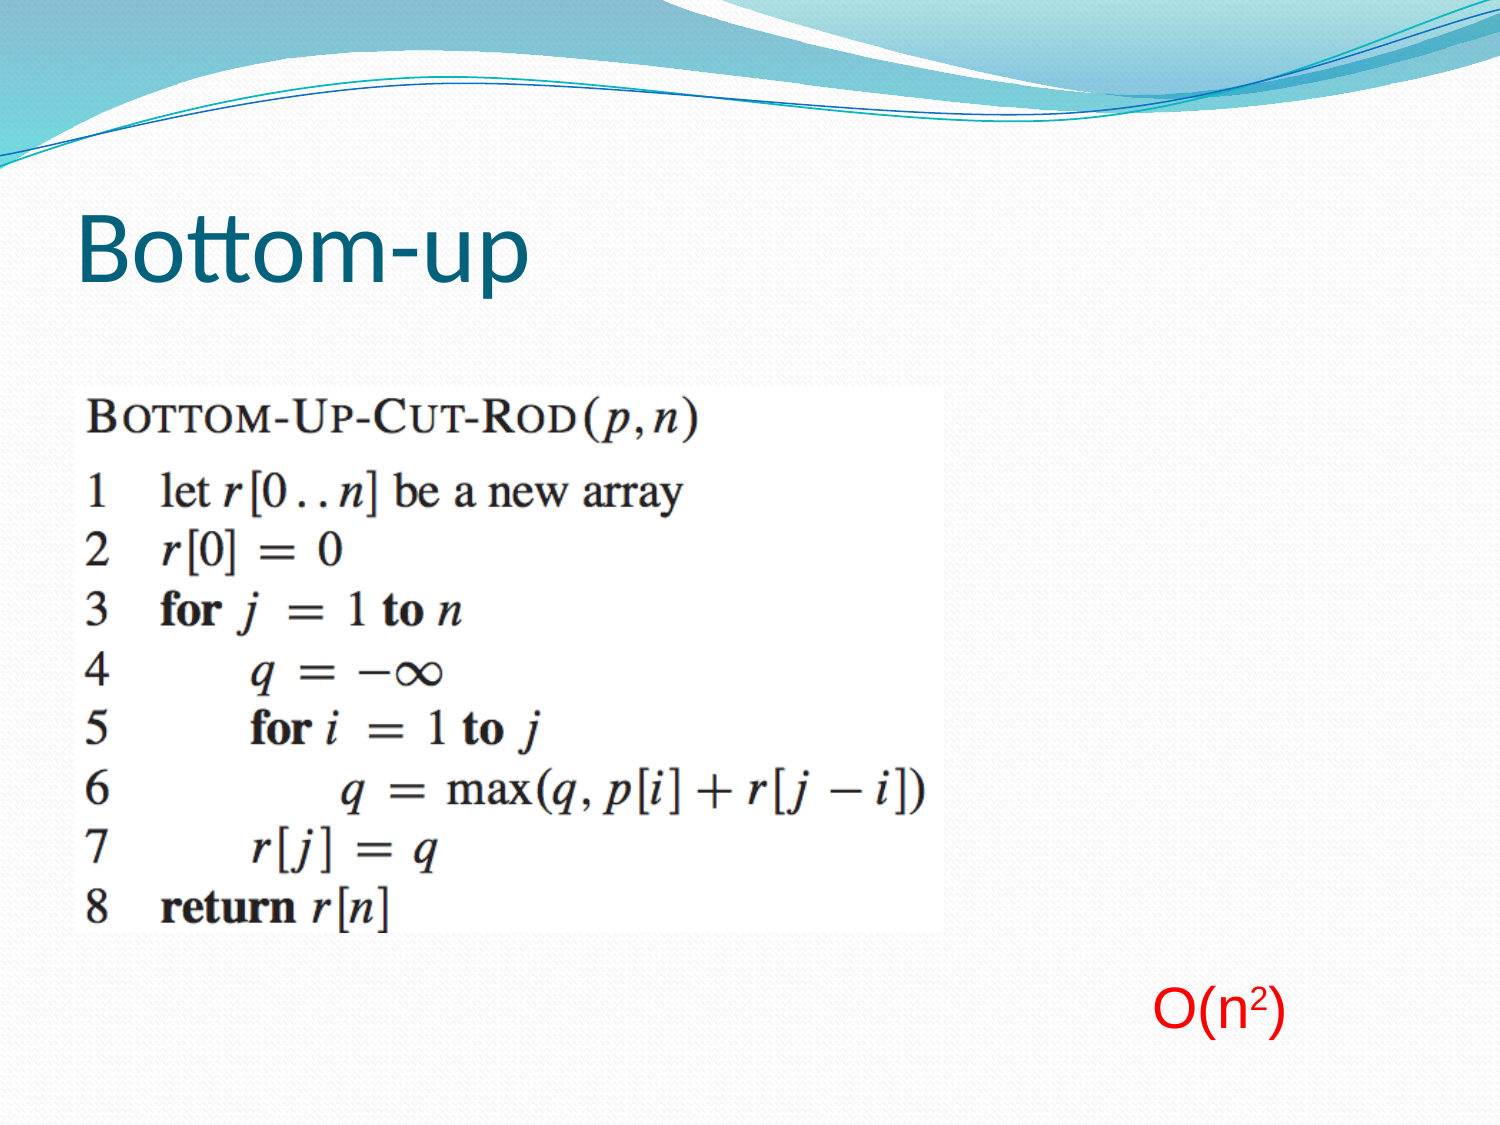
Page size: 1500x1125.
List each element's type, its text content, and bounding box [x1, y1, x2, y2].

picture [74, 387, 944, 934]
text_box O(n2) [1137, 962, 1375, 1048]
title Bottom-up [74, 115, 1426, 304]
